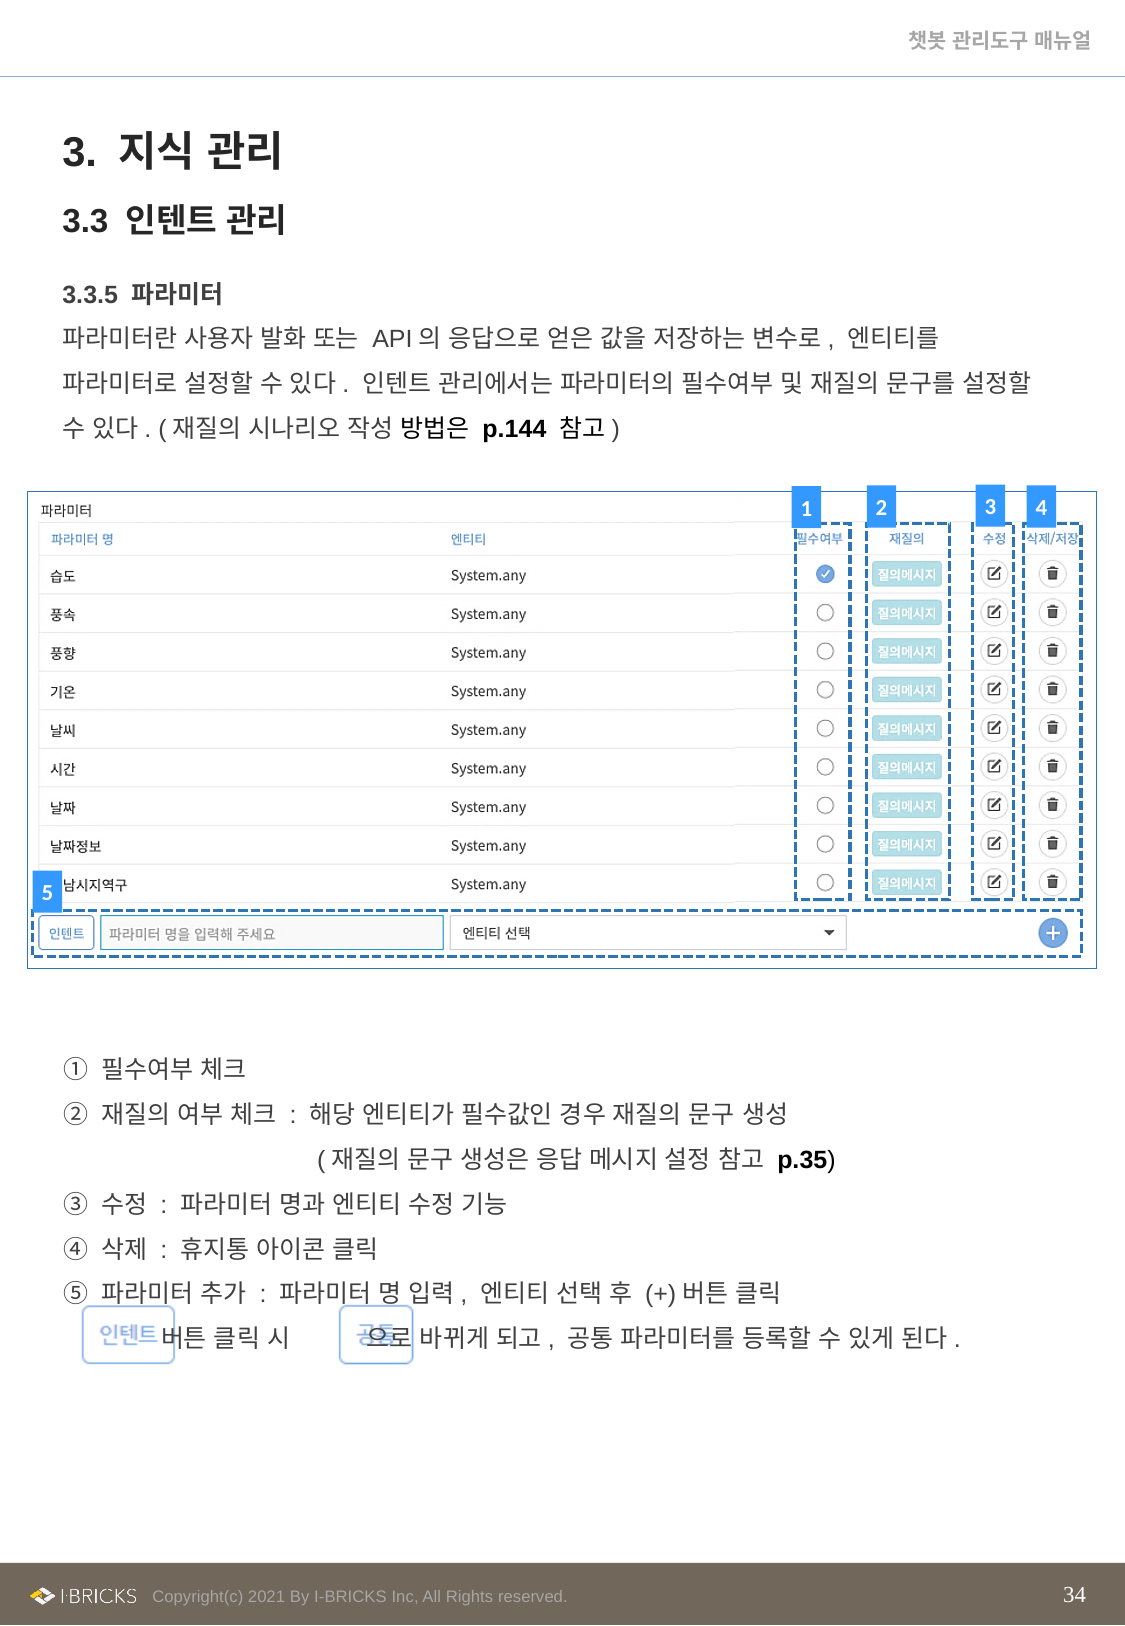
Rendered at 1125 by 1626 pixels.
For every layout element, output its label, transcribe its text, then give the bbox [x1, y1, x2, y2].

picture [27, 491, 1097, 969]
text_box [0, 0, 1125, 75]
slide_number 34 [991, 1566, 1102, 1620]
text_box 3.3.5 파라미터 파라미터란 사용자 발화 또는 API의 응답으로 얻은 값을 저장하는 변수로, 엔티티를 파라미터로 설정할 수 있다. 인텐트 관리에서는 파라미터의 필수여부 및 재질의 문구를 설정할 수 있다. (재질의 시나리오 작성 방법은 p.144 참고) [62, 255, 1067, 451]
text_box 3.3 인텐트 관리 [62, 191, 1067, 247]
text_box 3. 지식 관리 [62, 117, 1067, 183]
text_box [63, 1031, 1069, 1371]
text_box 3 [975, 484, 1006, 491]
text_box 1 [791, 486, 822, 491]
picture [27, 1585, 138, 1606]
text_box 2 [866, 485, 897, 491]
text_box 4 [1026, 485, 1057, 491]
